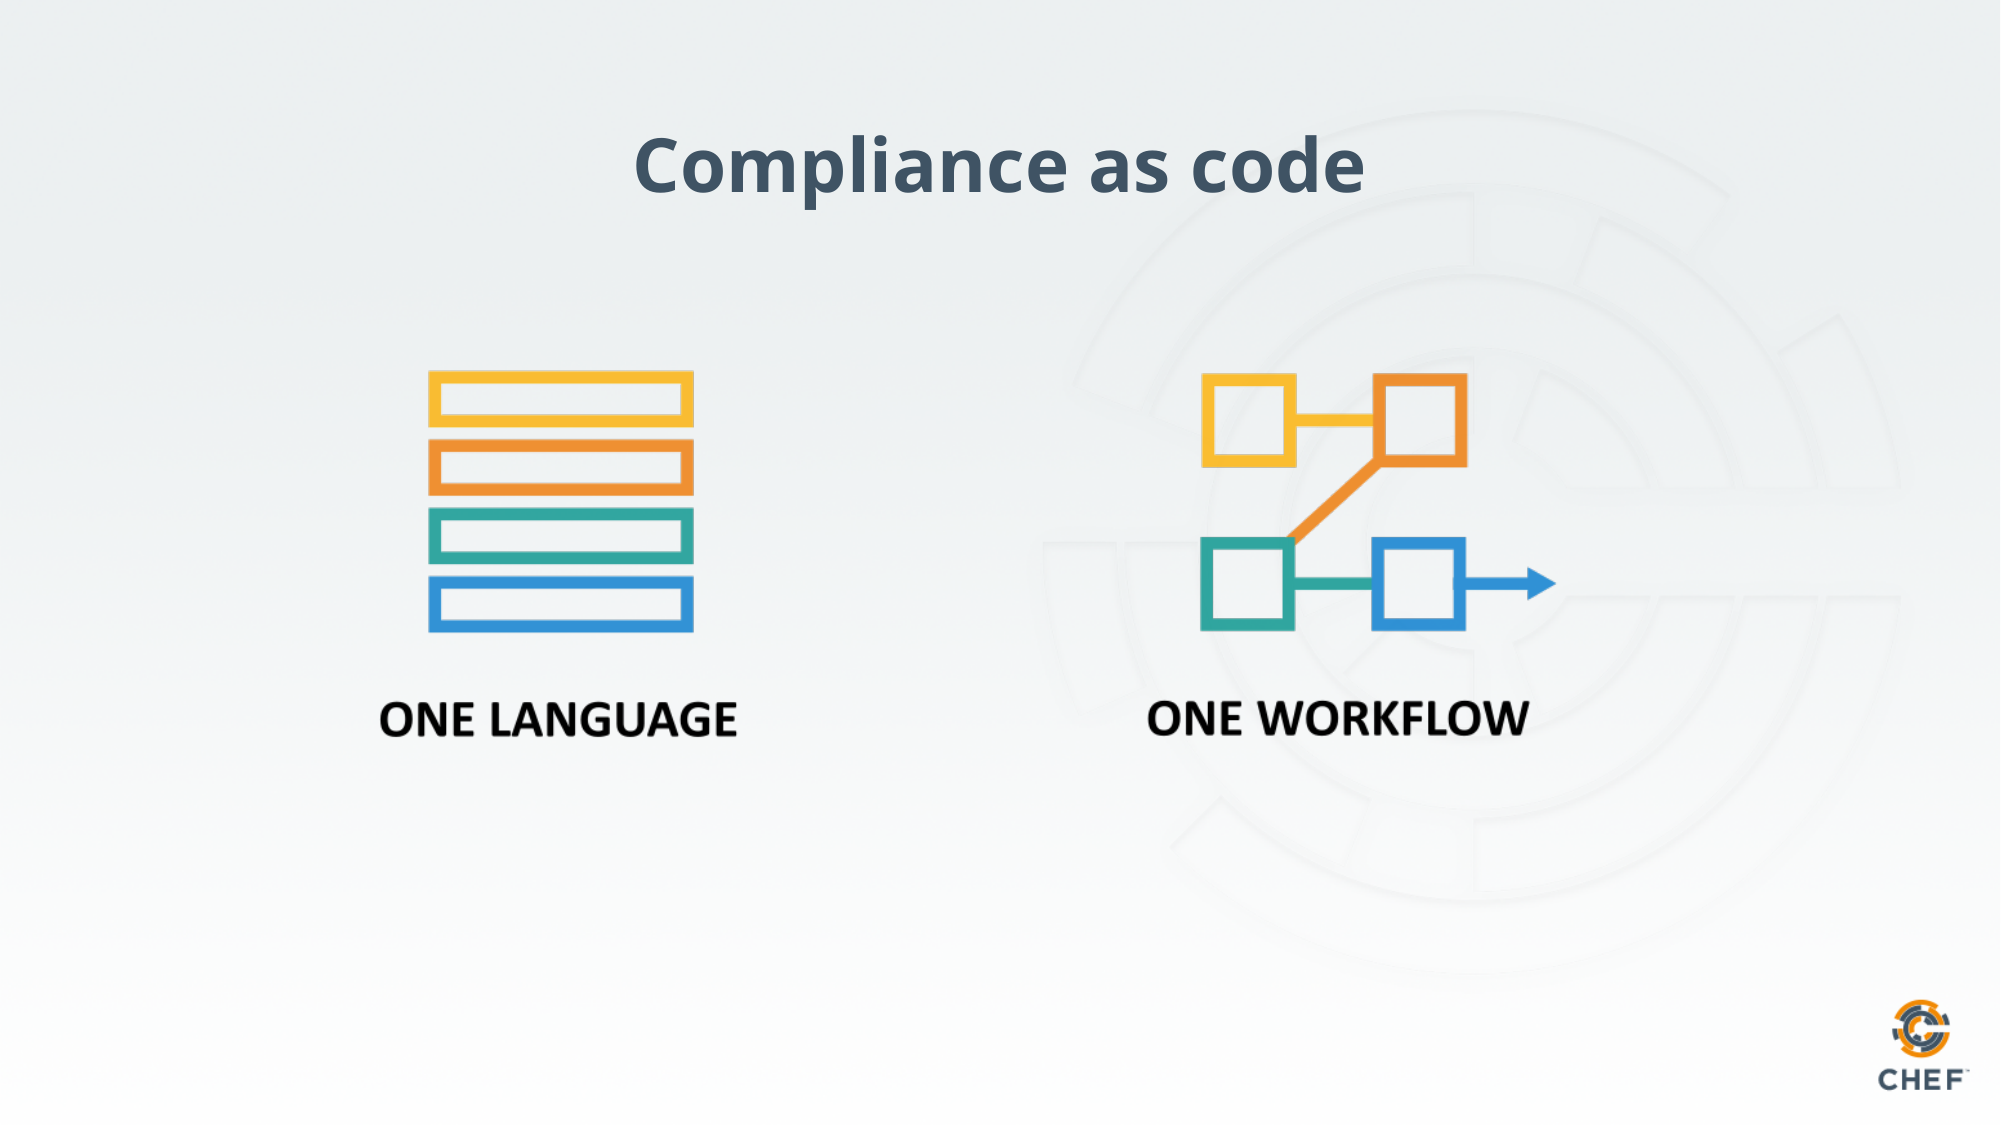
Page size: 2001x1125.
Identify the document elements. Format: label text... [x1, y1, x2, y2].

text_box Compliance as code [41, 59, 1959, 278]
picture [0, 0, 2001, 1125]
